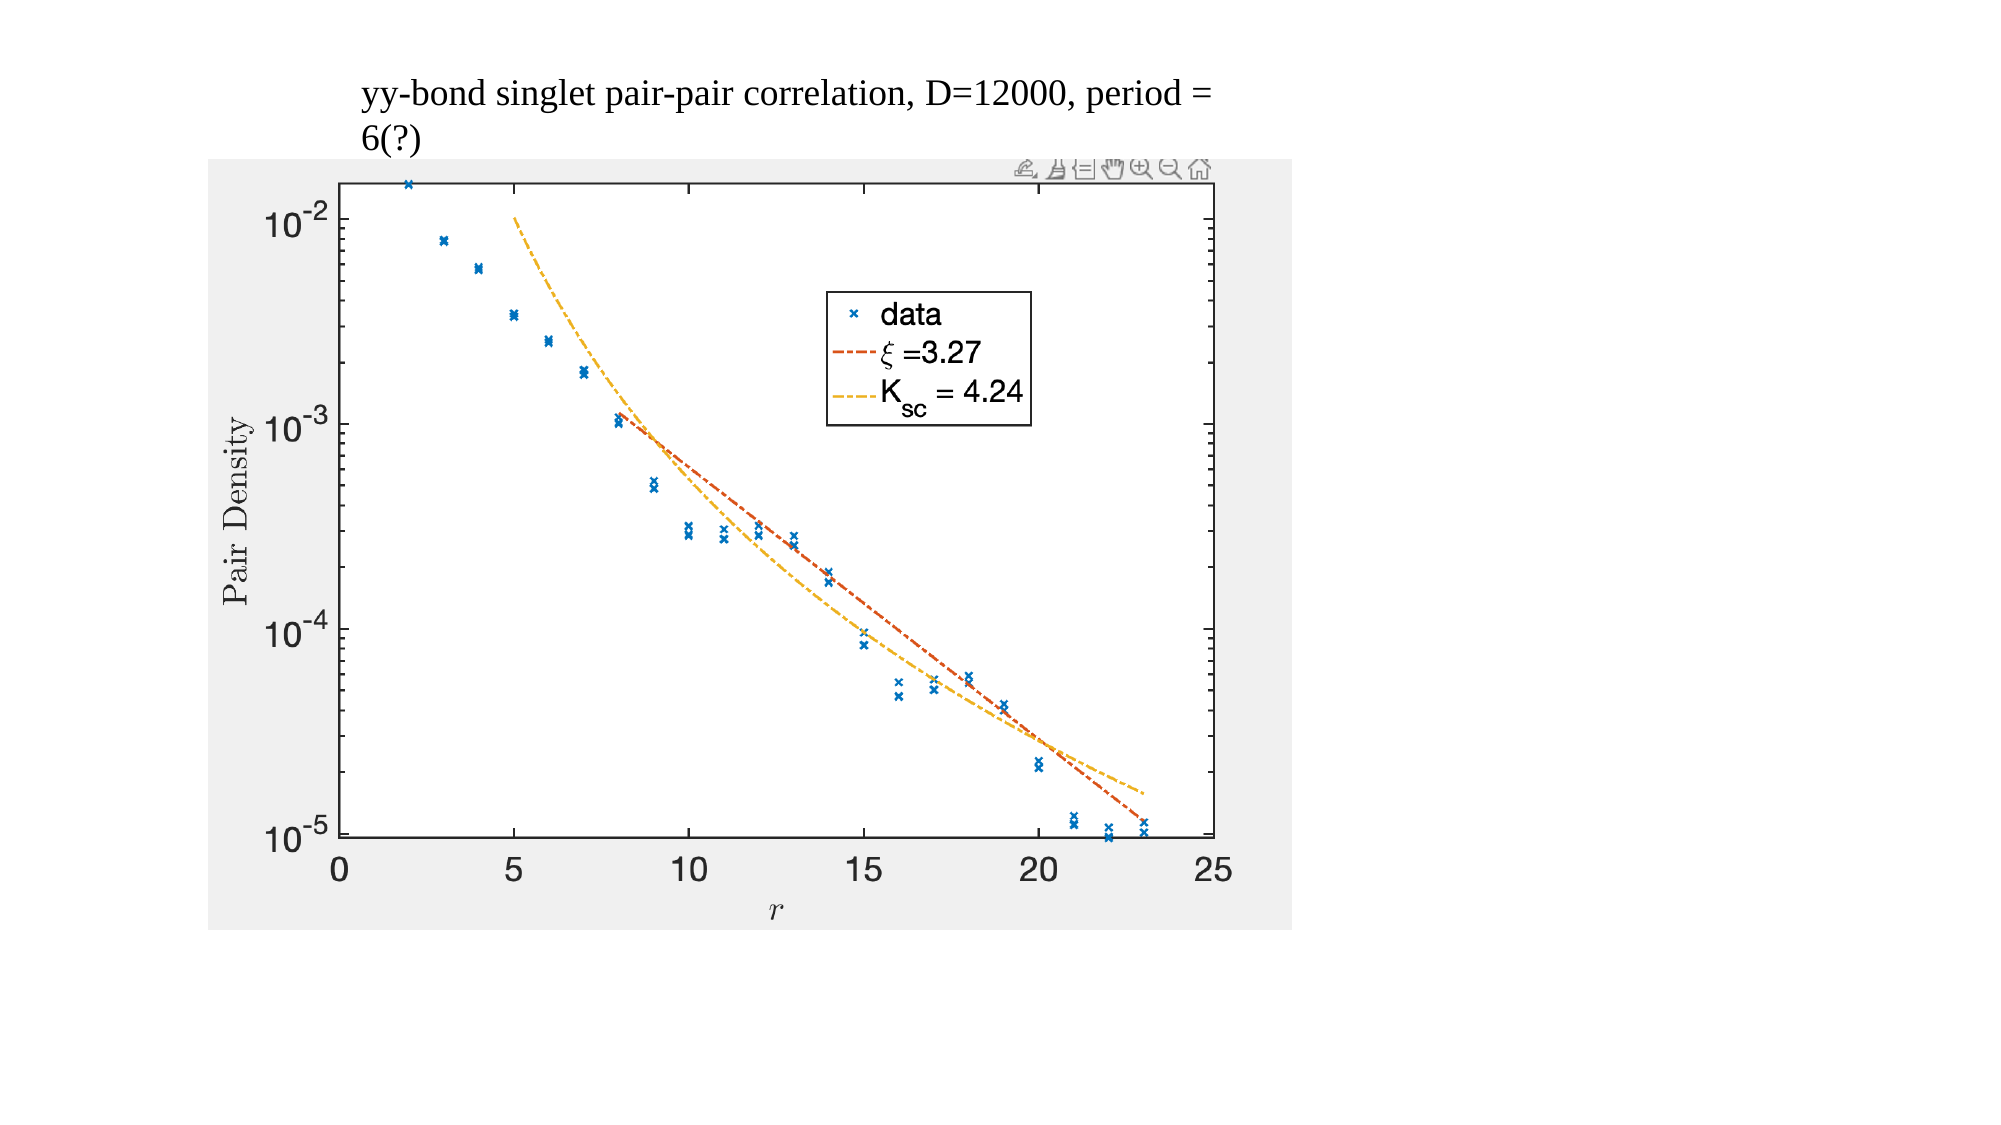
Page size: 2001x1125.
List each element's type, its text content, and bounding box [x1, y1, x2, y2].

text_box yy-bond singlet pair-pair correlation, D=12000, period = 6(?) [346, 60, 1258, 159]
picture [208, 159, 1292, 930]
